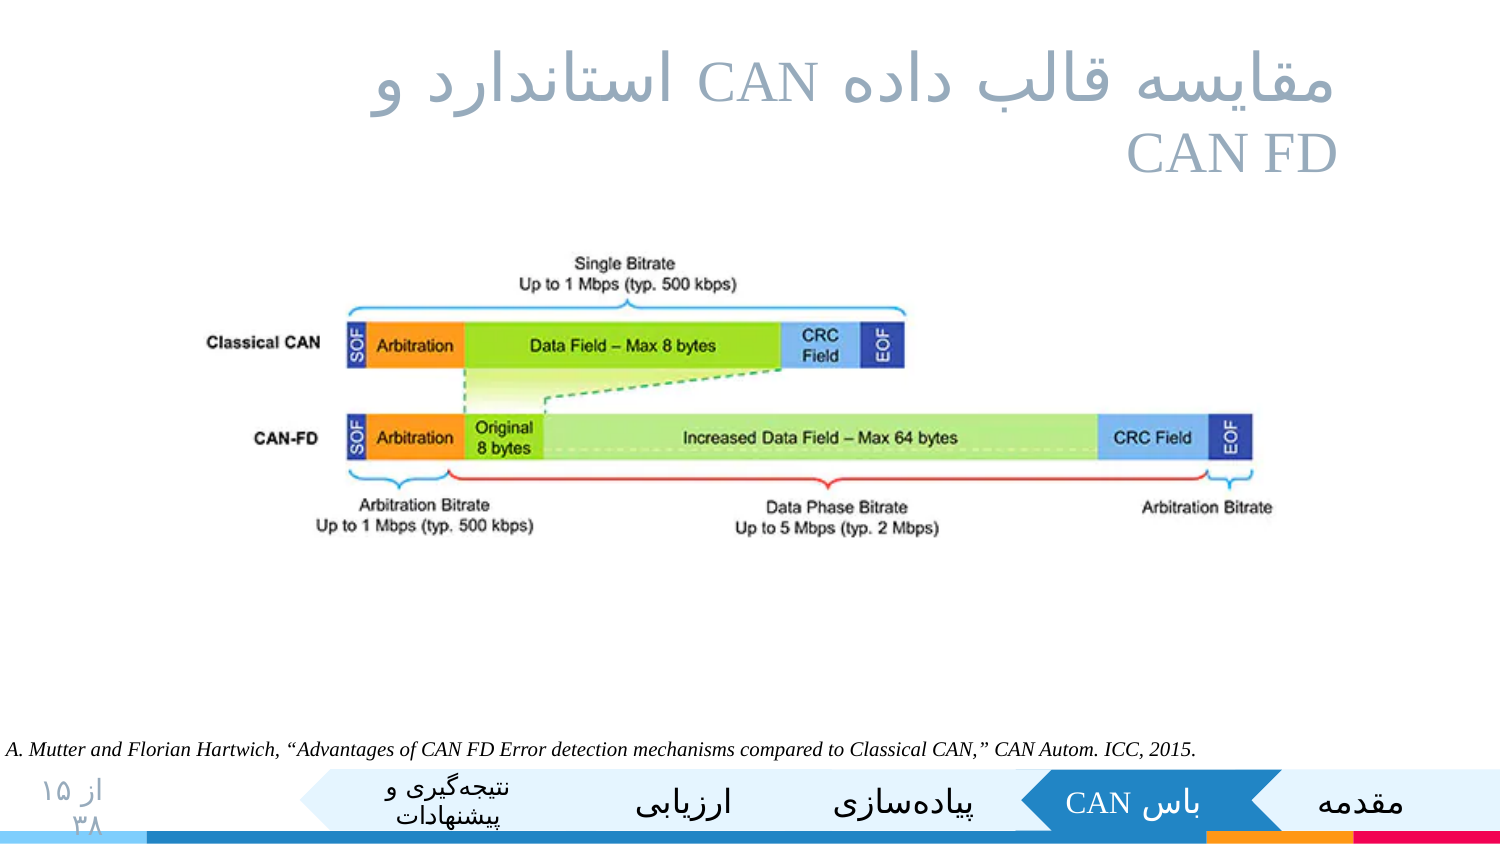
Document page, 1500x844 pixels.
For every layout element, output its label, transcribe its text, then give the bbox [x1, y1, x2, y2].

slide_number ۱۵ از ۳۸ [0, 769, 119, 808]
picture [201, 247, 1309, 596]
title مقایسه قالب داده CAN استاندارد و CAN FD [293, 58, 1354, 200]
text_box ارزیابی [567, 769, 832, 831]
text_box مقدمه [1253, 769, 1500, 831]
text_box نتیجه‌گیری و پیشنهادات [299, 769, 597, 831]
text_box باس CAN [1022, 769, 1282, 831]
text_box A. Mutter and Florian Hartwich, “Advantages of CAN FD Error detection mechanisms compared to Classical CAN,” CAN Autom. ICC, 2015. [0, 728, 1500, 769]
text_box پیاده‌سازی [803, 769, 1052, 831]
